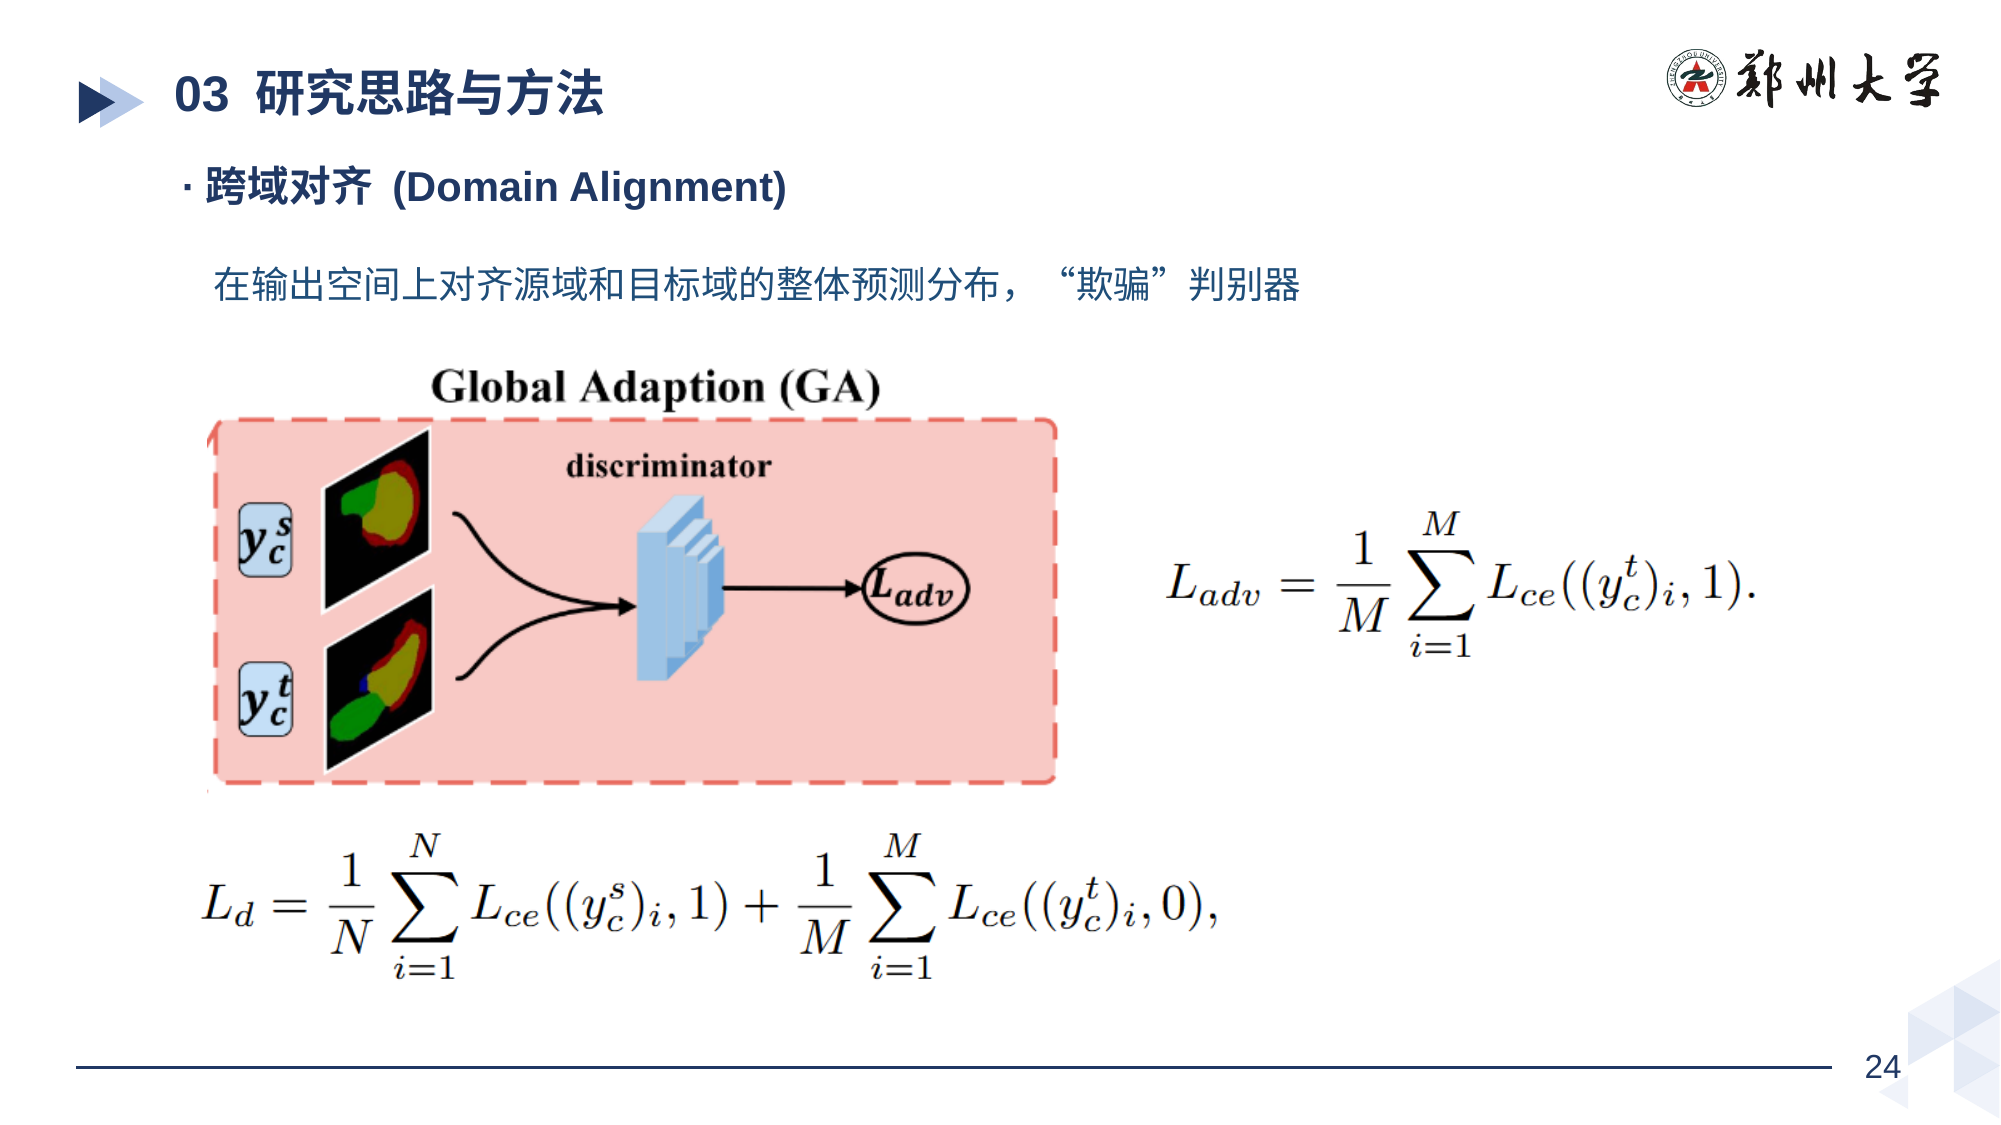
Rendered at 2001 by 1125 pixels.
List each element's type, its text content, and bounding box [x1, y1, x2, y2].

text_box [78, 76, 145, 128]
picture [1660, 31, 1948, 119]
picture [1160, 509, 1791, 673]
text_box 在输出空间上对齐源域和目标域的整体预测分布，“欺骗”判别器 [198, 239, 1660, 313]
text_box 03 研究思路与方法 [159, 54, 621, 130]
picture [198, 826, 1239, 994]
picture [207, 345, 1064, 795]
text_box ·跨域对齐 (Domain Alignment) [167, 152, 803, 217]
